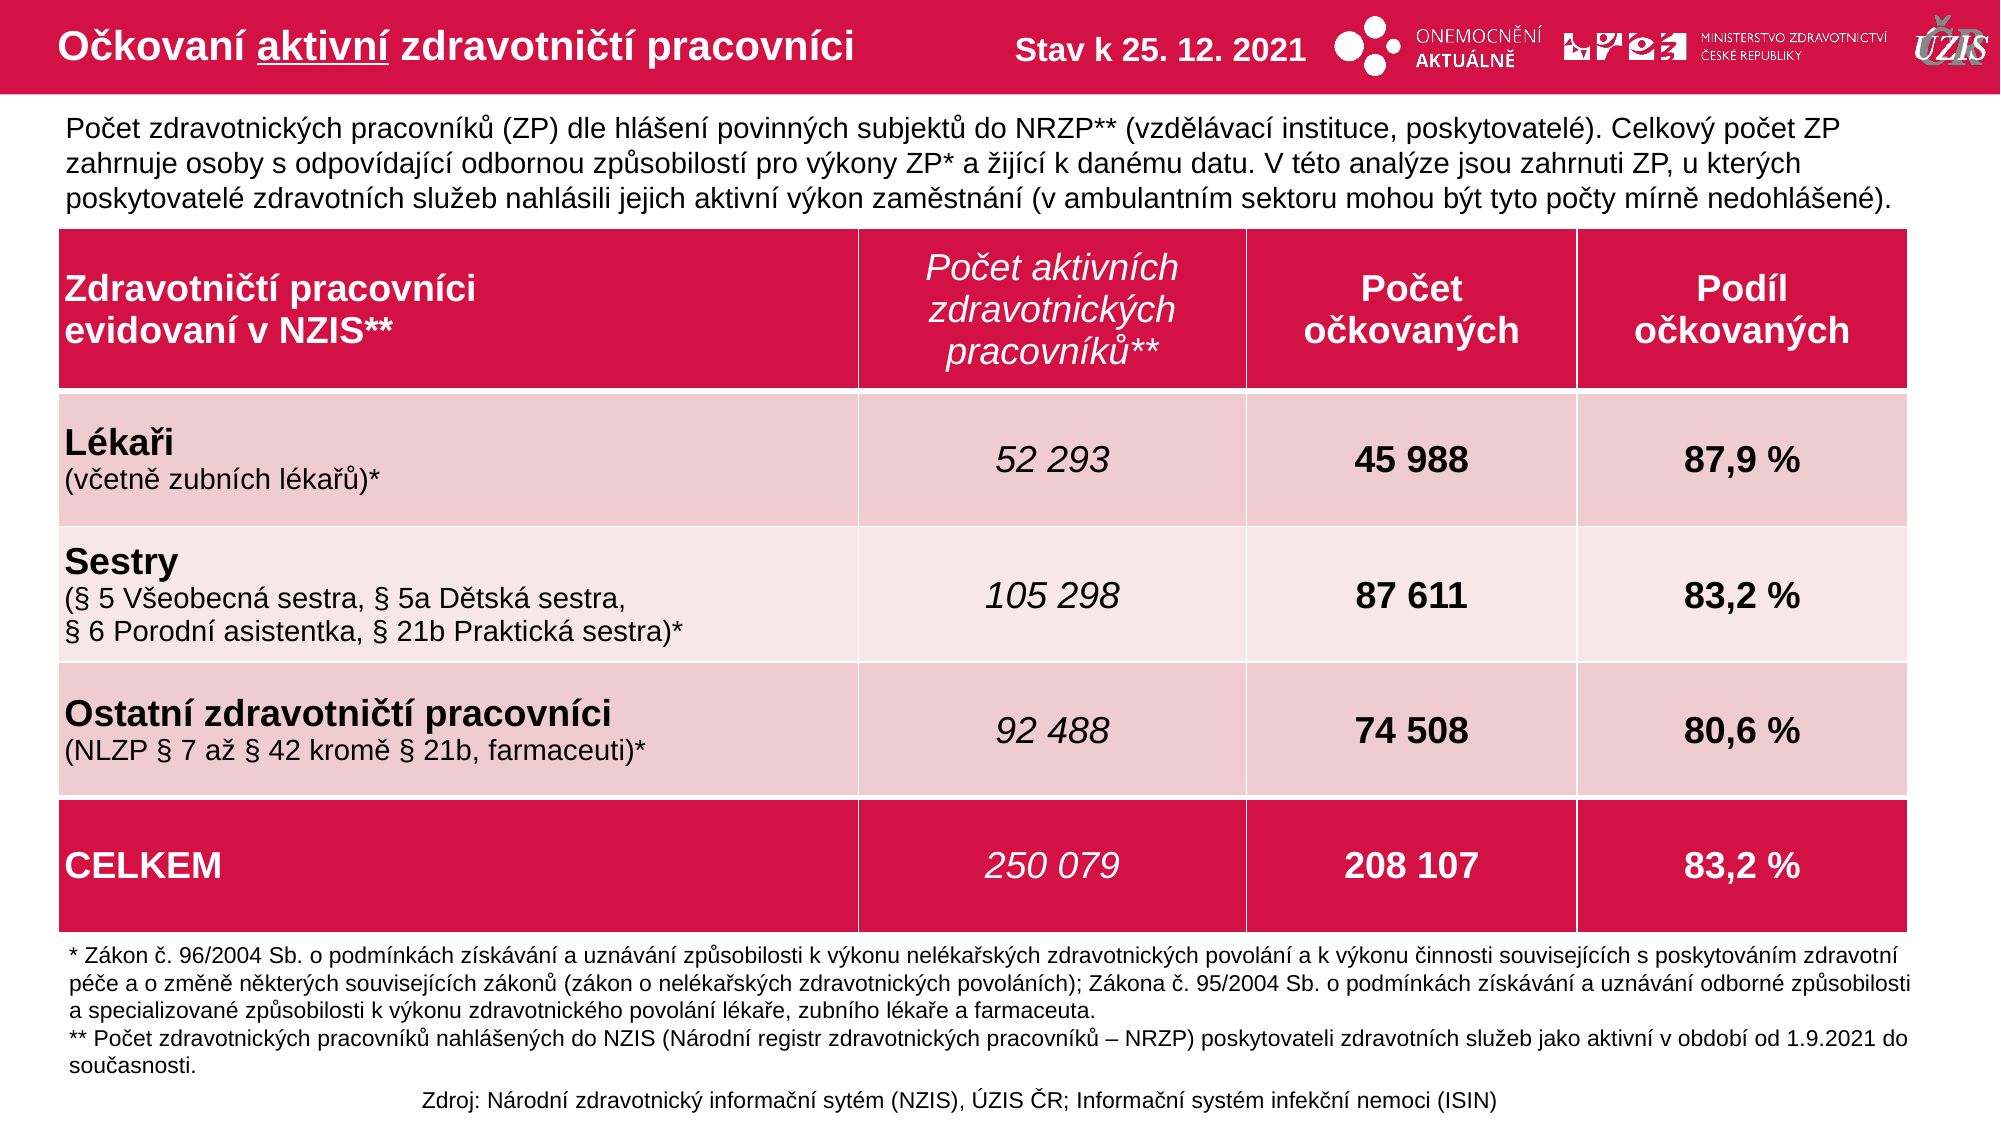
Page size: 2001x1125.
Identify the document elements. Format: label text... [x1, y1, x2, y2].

table_cell CELKEM [59, 800, 858, 932]
text_box Stav k 25. 12. 2021 [999, 20, 1330, 76]
table_cell 80,6 % [1578, 663, 1907, 795]
table_header Počet očkovaných [1247, 229, 1576, 388]
table_cell 83,2 % [1578, 527, 1907, 661]
picture [1915, 15, 1989, 66]
table_cell Ostatní zdravotničtí pracovníci (NLZP § 7 až § 42 kromě § 21b, farmaceuti)* [59, 663, 858, 795]
picture [1334, 16, 1542, 76]
picture [1563, 31, 1888, 60]
text_box Zdroj: Národní zdravotnický informační sytém (NZIS), ÚZIS ČR; Informační systém infekční nemoci (ISIN) [284, 1078, 1643, 1121]
table_cell 45 988 [1247, 394, 1576, 526]
table_cell 87,9 % [1578, 394, 1907, 526]
table_cell 250 079 [859, 800, 1246, 932]
title Očkovaní aktivní zdravotničtí pracovníci [42, 0, 1262, 95]
table_cell 87 611 [1247, 527, 1576, 661]
text_box Počet zdravotnických pracovníků (ZP) dle hlášení povinných subjektů do NRZP** (vzdělávací instituce, poskytovatelé). Celkový počet ZP zahrnuje osoby s odpovídající odbornou způsobilostí pro výkony ZP* a žijící k danému datu. V této analýze jsou zahrnuti ZP, u kterých poskytovatelé zdravotních služeb nahlásili jejich aktivní výkon zaměstnání (v ambulantním sektoru mohou být tyto počty mírně nedohlášené). [50, 101, 1948, 222]
table_header Podíl očkovaných [1578, 229, 1907, 388]
text_box * Zákon č. 96/2004 Sb. o podmínkách získávání a uznávání způsobilosti k výkonu nelékařských zdravotnických povolání a k výkonu činnosti souvisejících s poskytováním zdravotní péče a o změně některých souvisejících zákonů (zákon o nelékařských zdravotnických povoláních); Zákona č. 95/2004 Sb. o podmínkách získávání a uznávání odborné způsobilosti a specializované způsobilosti k výkonu zdravotnického povolání lékaře, zubního lékaře a farmaceuta. ** Počet zdravotnických pracovníků nahlášených do NZIS (Národní registr zdravotnických pracovníků – NRZP) poskytovateli zdravotních služeb jako aktivní v období od 1.9.2021 do současnosti. [54, 933, 1934, 1086]
table_cell 92 488 [859, 663, 1246, 795]
table_header Zdravotničtí pracovníci evidovaní v NZIS** [59, 229, 858, 388]
table_cell 52 293 [859, 394, 1246, 526]
table_cell 208 107 [1247, 800, 1576, 932]
table_cell 74 508 [1247, 663, 1576, 795]
table_header Počet aktivních zdravotnických pracovníků** [859, 229, 1246, 388]
table_cell Sestry (§ 5 Všeobecná sestra, § 5a Dětská sestra, § 6 Porodní asistentka, § 21b Praktická sestra)* [59, 527, 858, 661]
table_cell 83,2 % [1578, 800, 1907, 932]
table_cell 105 298 [859, 527, 1246, 661]
table_cell Lékaři (včetně zubních lékařů)* [59, 394, 858, 526]
